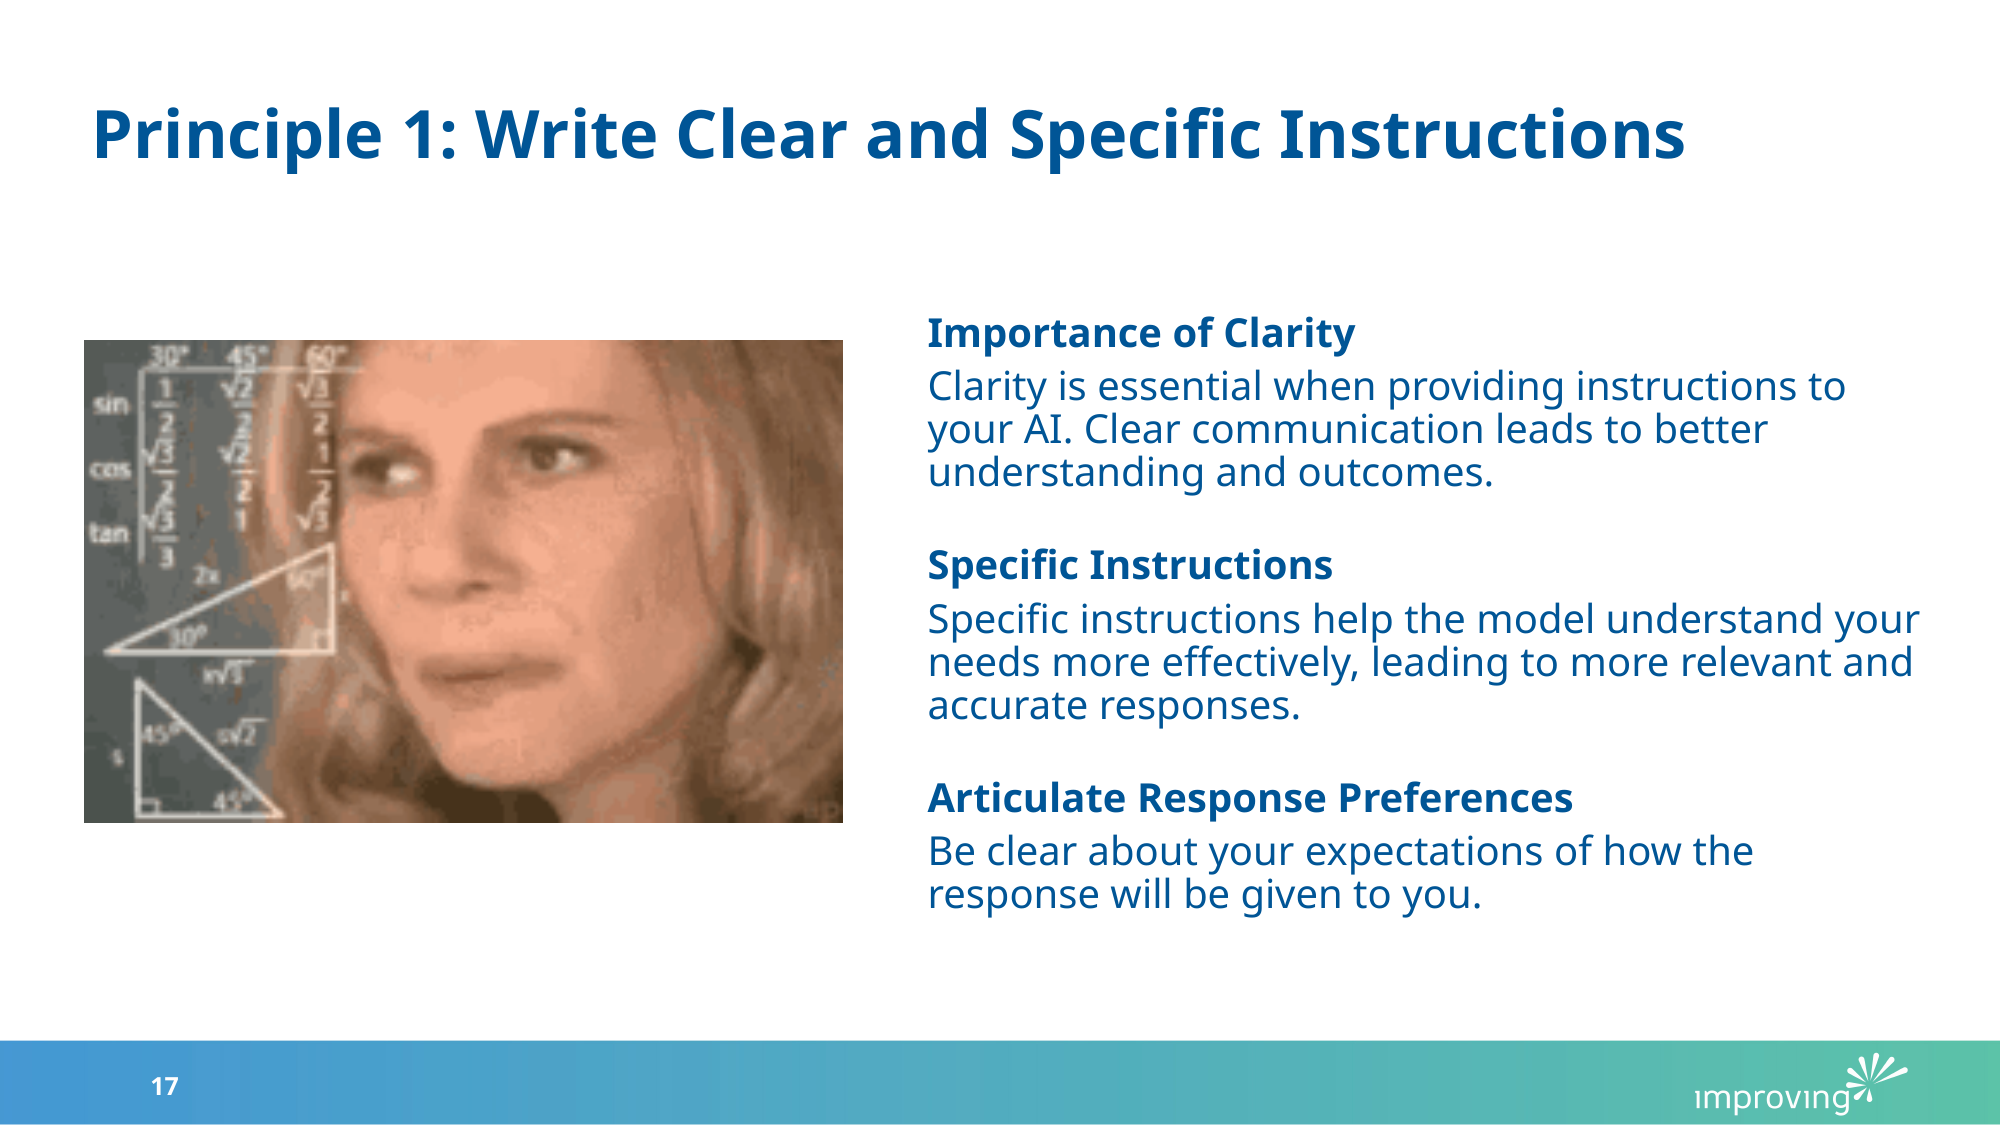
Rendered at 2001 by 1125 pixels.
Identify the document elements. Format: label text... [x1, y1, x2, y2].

list Importance of Clarity Clarity is essential when providing instructions to your AI. Clear communication leads to better understanding and outcomes. Specific Instructions Specific instructions help the model understand your needs more effectively, leading to more relevant and accurate responses. Articulate Response Preferences Be clear about your expectations of how the response will be given to you. [912, 305, 1950, 927]
title Principle 1: Write Clear and Specific Instructions [76, 71, 1924, 181]
picture [0, 0, 2000, 1125]
